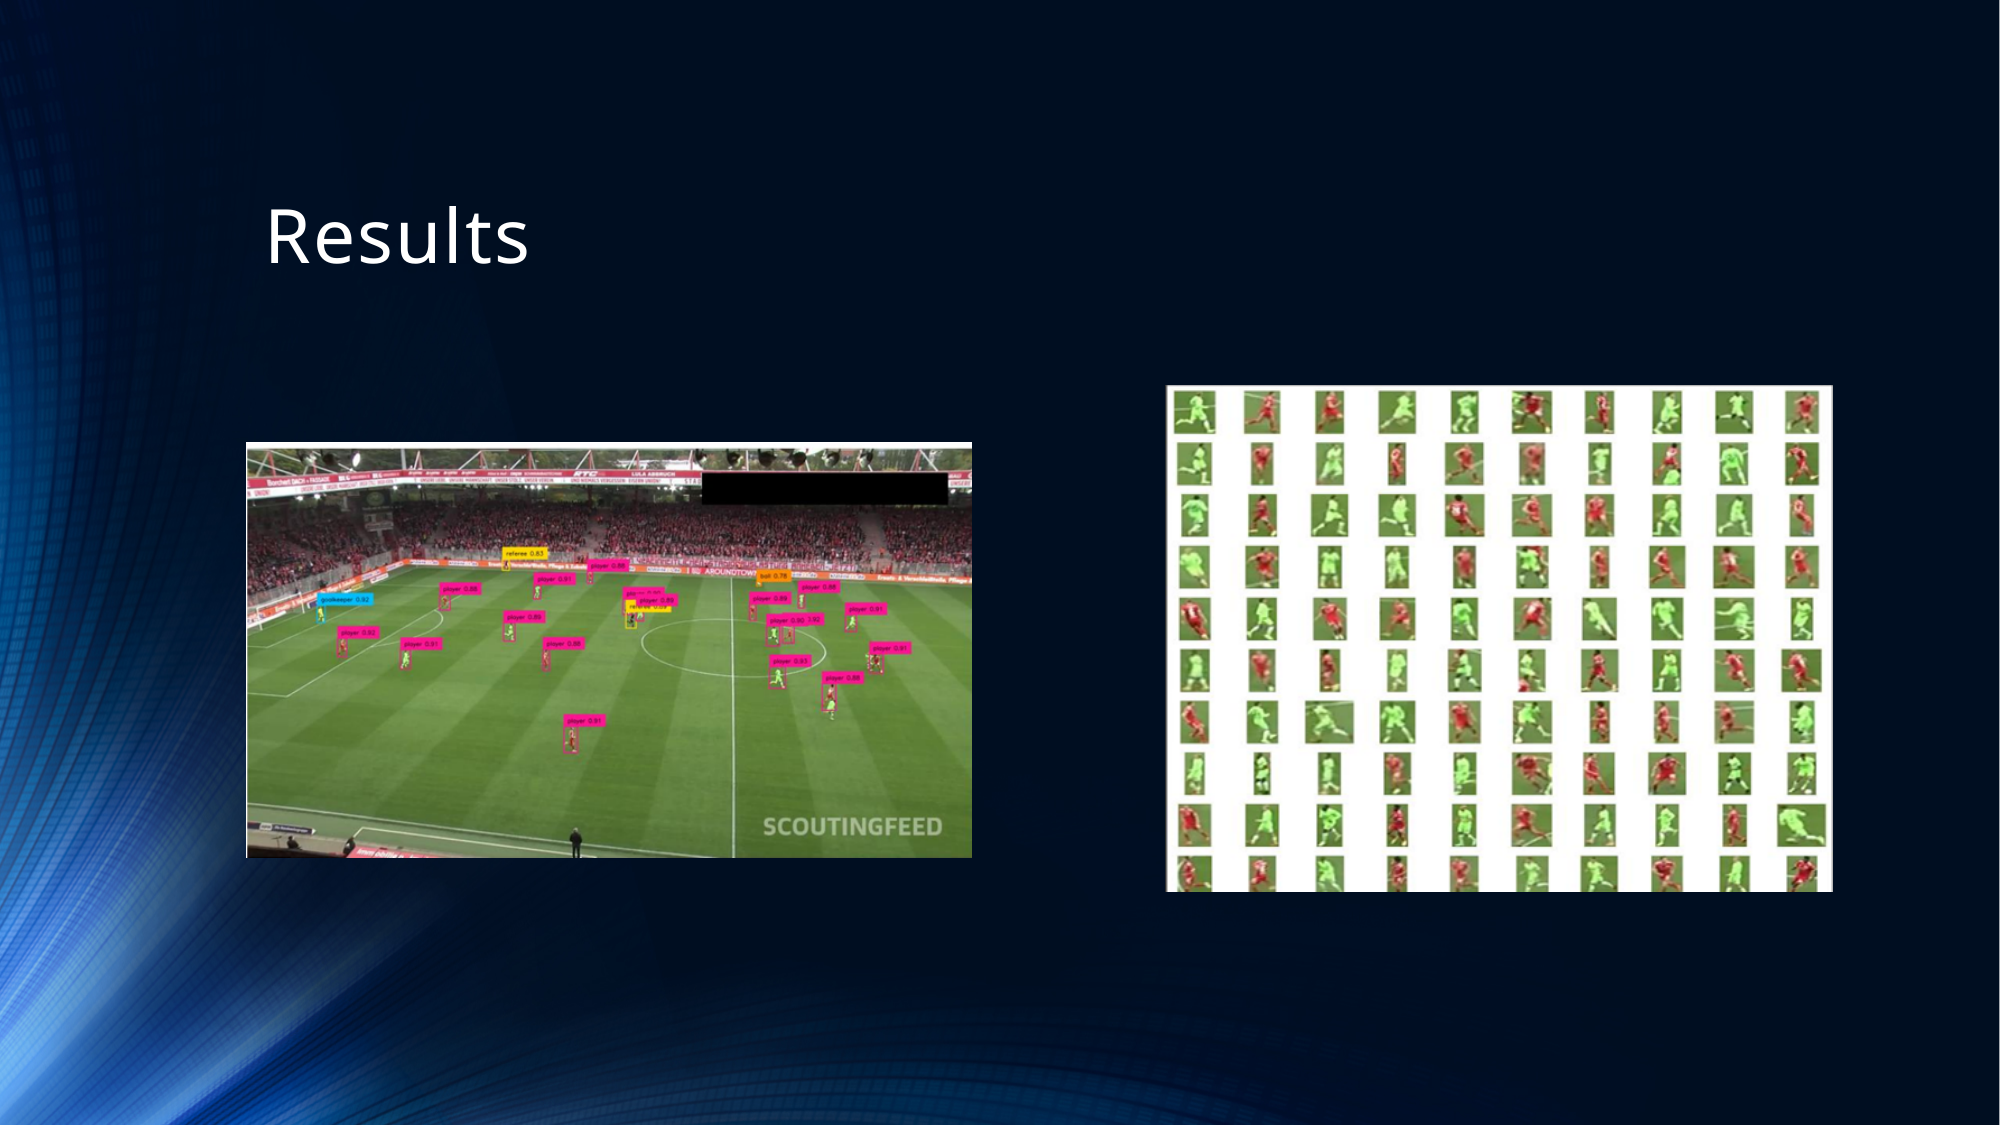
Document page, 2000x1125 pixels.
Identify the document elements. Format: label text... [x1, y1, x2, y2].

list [1165, 385, 1833, 892]
title Results [249, 62, 1750, 288]
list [246, 442, 972, 858]
picture [0, 0, 2000, 1125]
